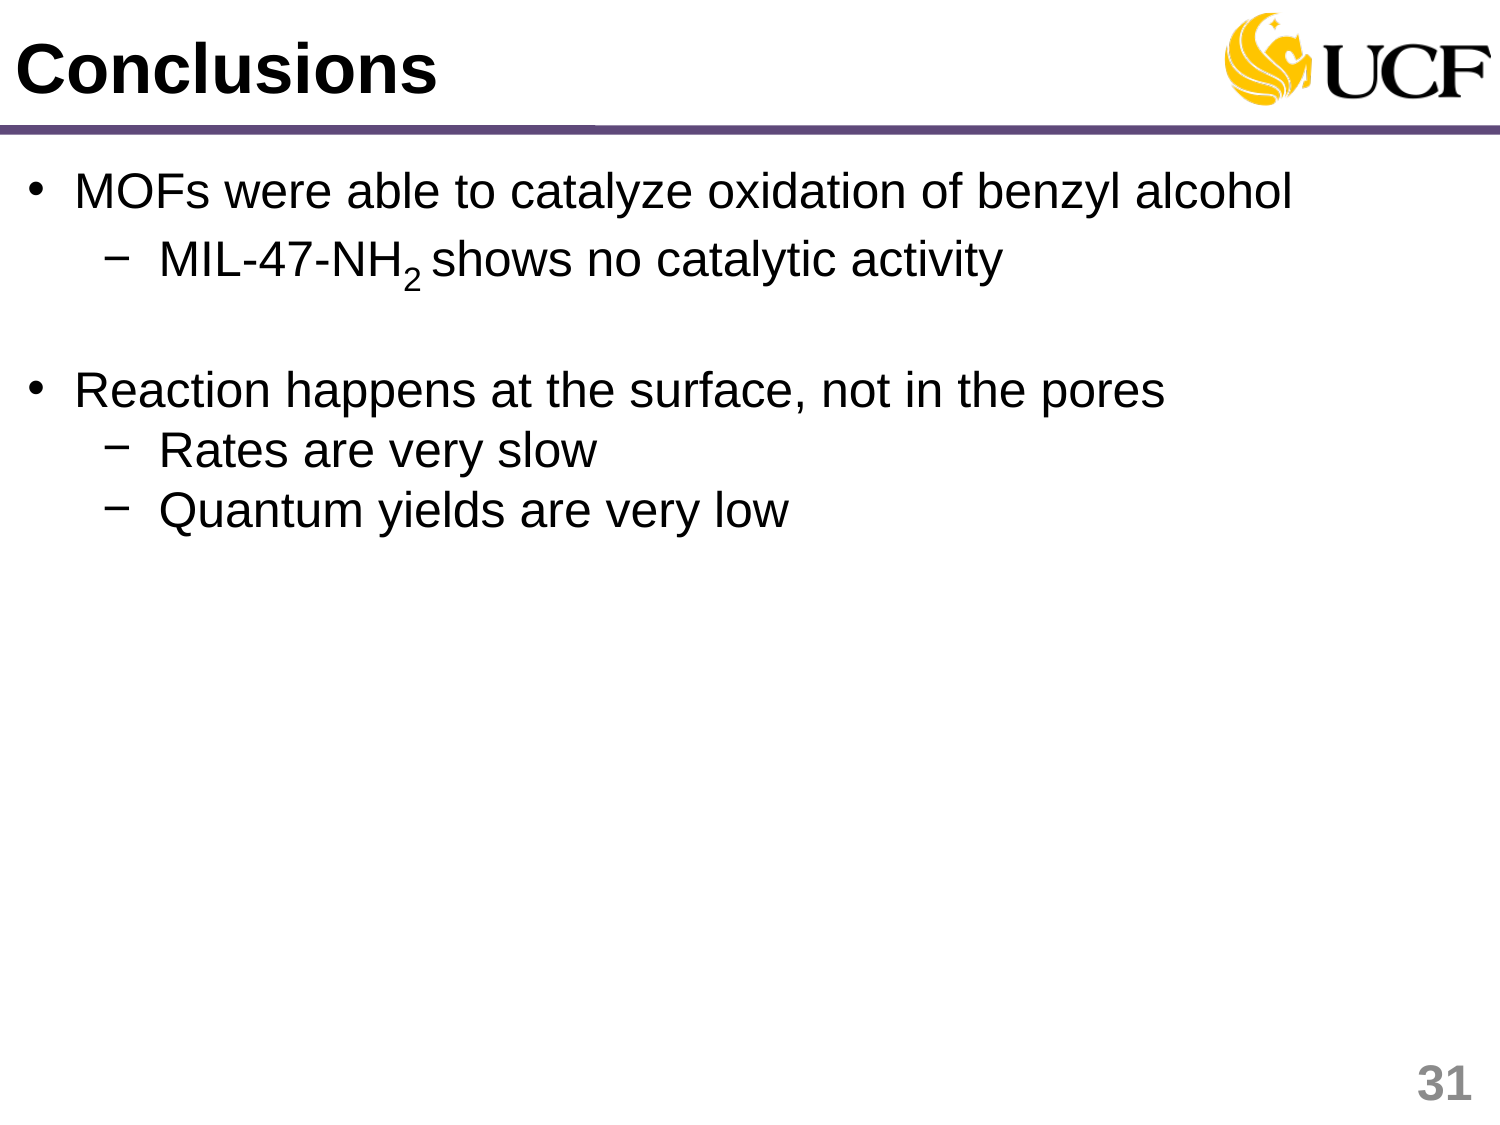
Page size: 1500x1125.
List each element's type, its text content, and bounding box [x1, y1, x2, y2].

text_box MOFs were able to catalyze oxidation of benzyl alcohol MIL-47-NH2 shows no catalytic activity Reaction happens at the surface, not in the pores Rates are very slow Quantum yields are very low [0, 150, 1388, 606]
slide_number 31 [1137, 1050, 1488, 1110]
picture [1224, 12, 1492, 106]
title Conclusions [0, 0, 1225, 129]
